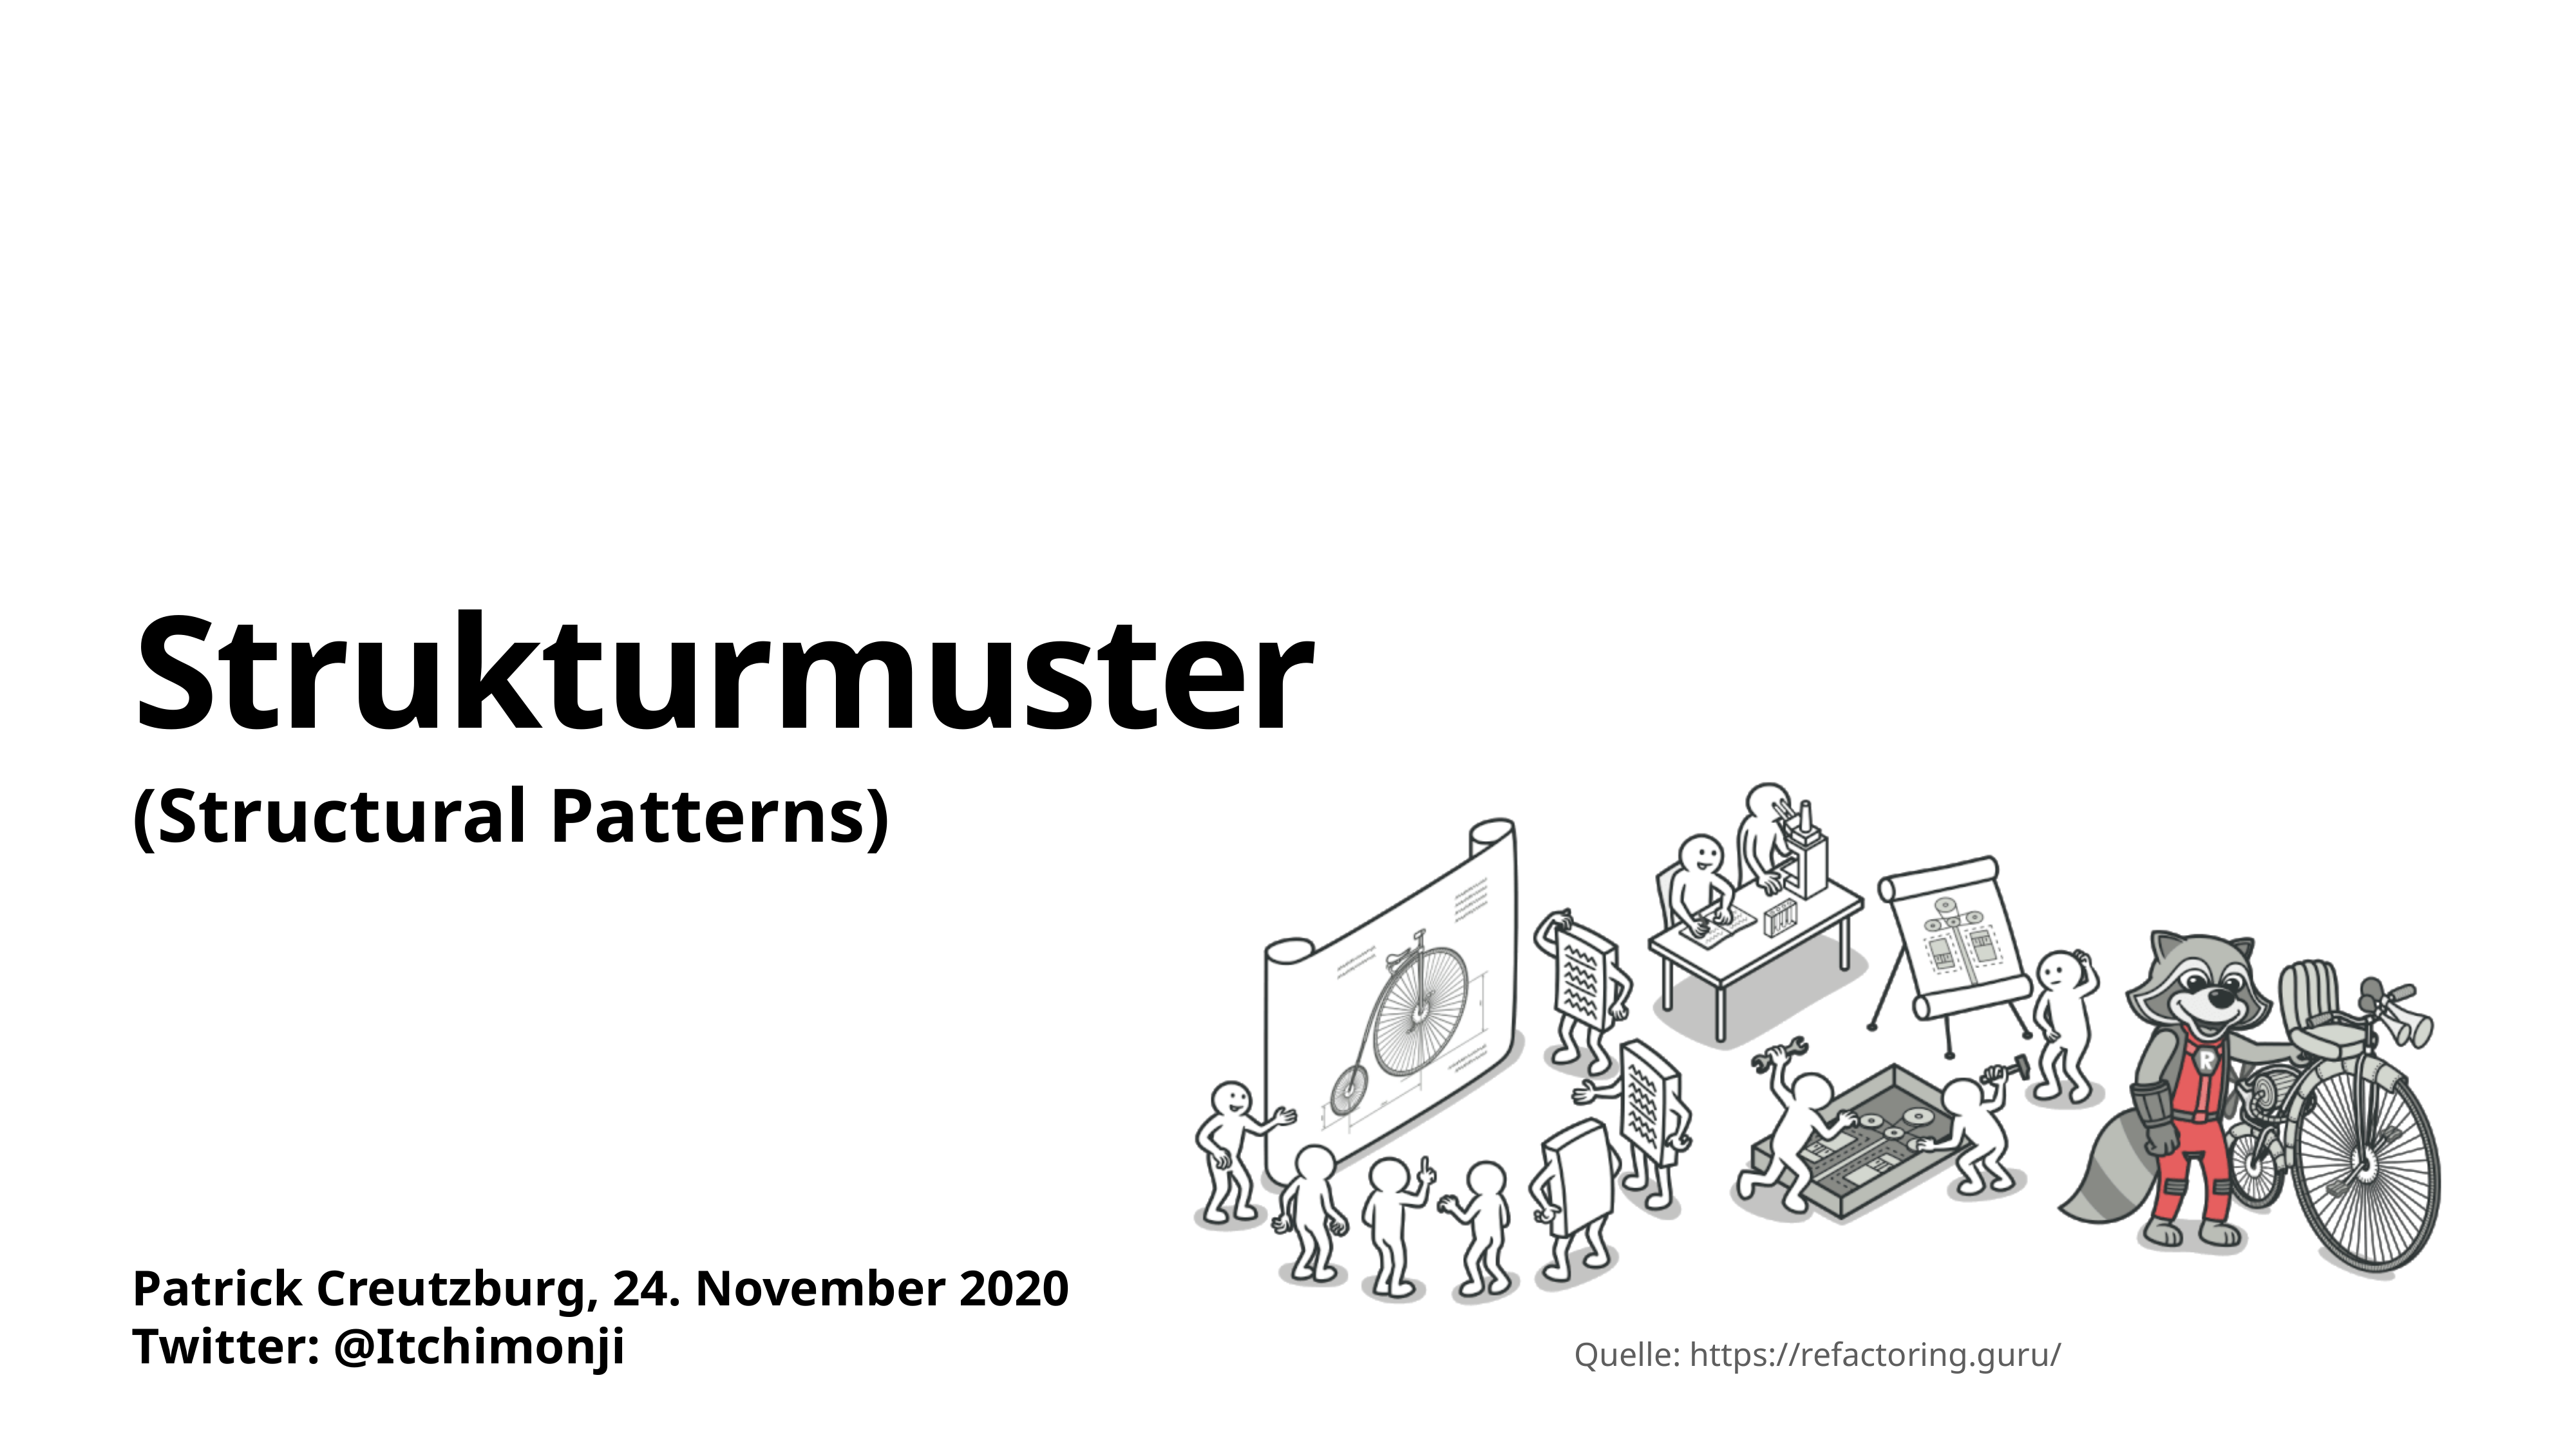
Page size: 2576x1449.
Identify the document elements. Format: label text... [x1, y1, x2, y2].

title Strukturmuster [127, 271, 2449, 764]
text_box Patrick Creutzburg, 24. November 2020 Twitter: @Itchimonji [127, 1253, 2448, 1397]
picture [1193, 777, 2444, 1315]
subtitle (Structural Patterns) [126, 762, 2448, 965]
